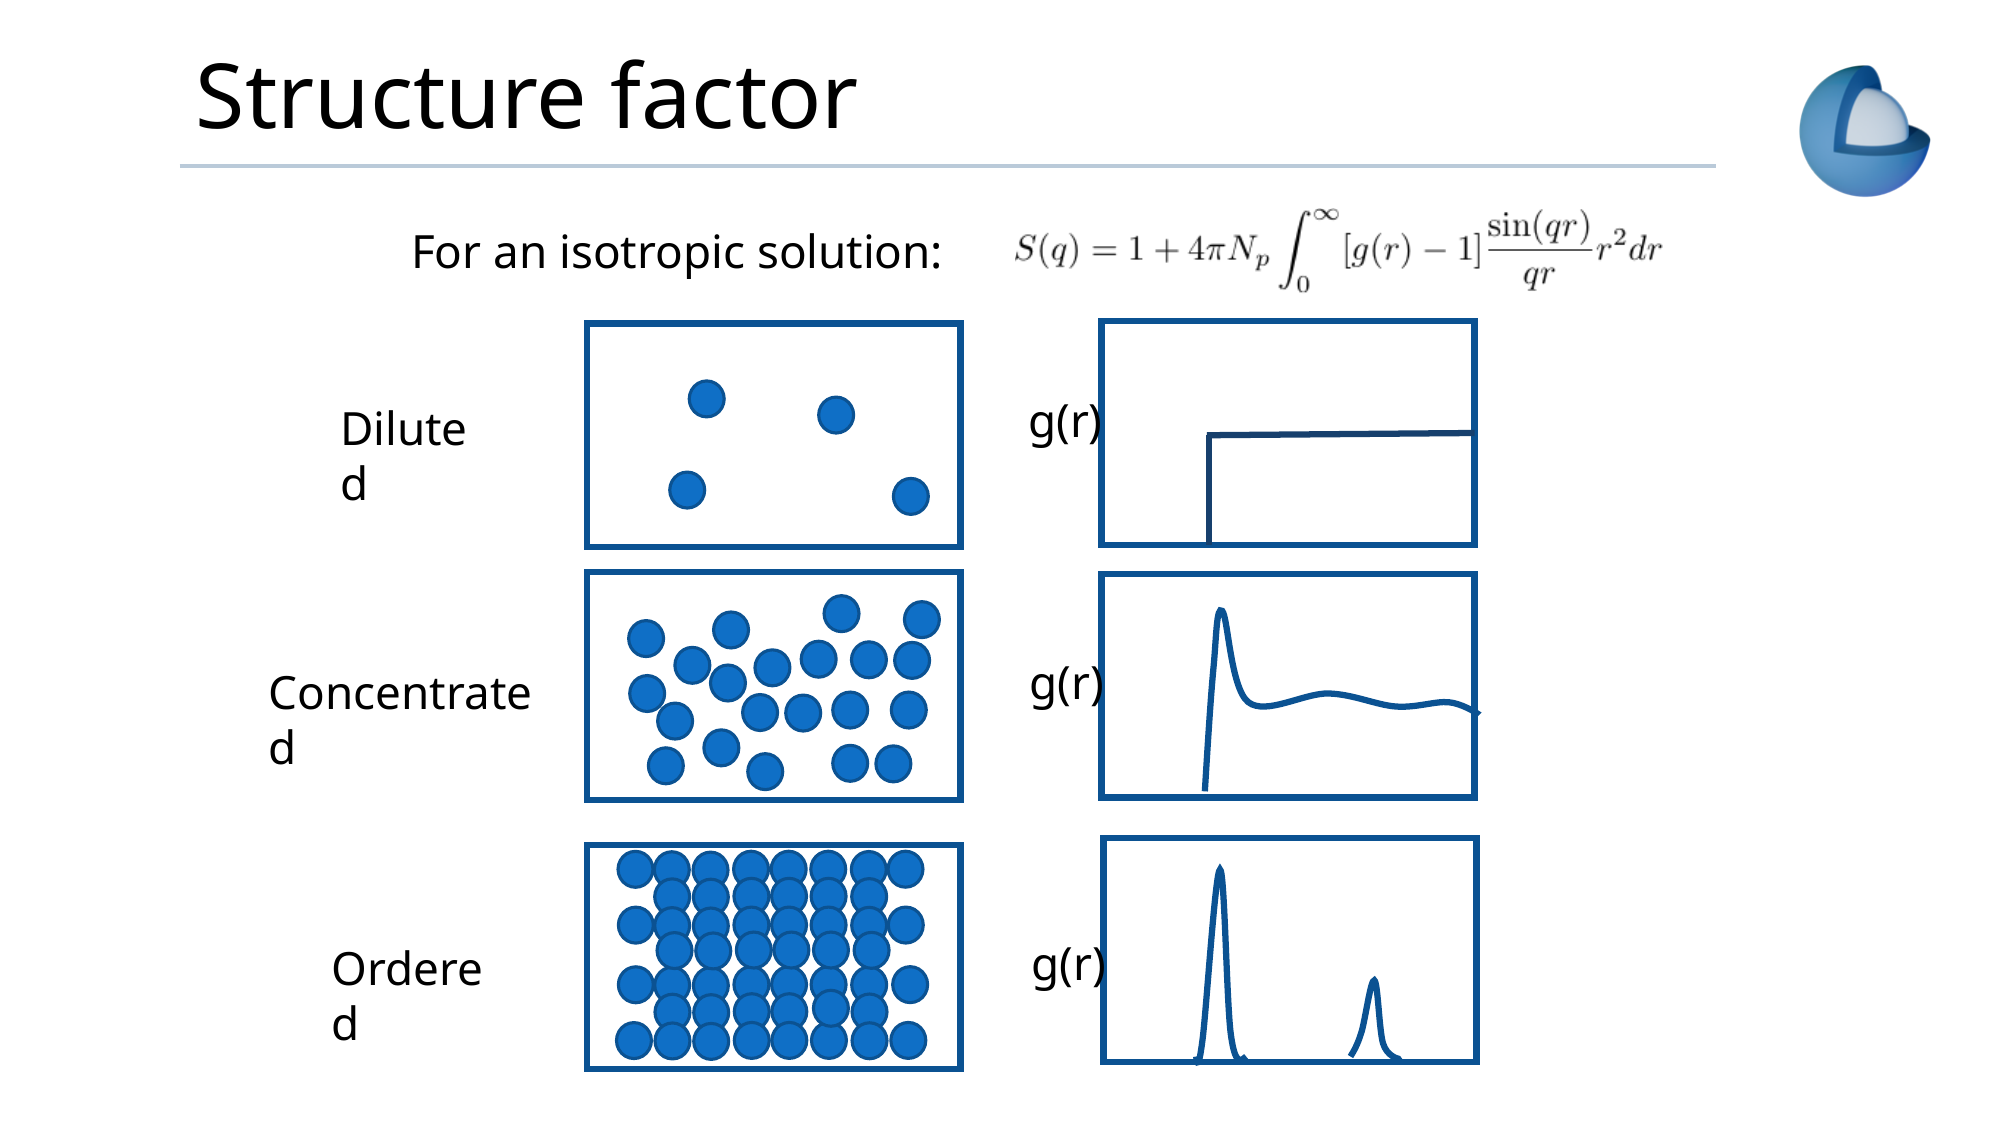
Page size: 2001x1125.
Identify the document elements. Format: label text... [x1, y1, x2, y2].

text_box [1100, 320, 1478, 1063]
picture [1795, 60, 1935, 200]
text_box Ordered [317, 932, 516, 1057]
title Structure factor [181, 43, 1717, 152]
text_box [586, 322, 961, 1070]
text_box g(r) [1014, 646, 1100, 717]
text_box g(r) [1013, 384, 1100, 455]
text_box Diluted [325, 392, 506, 517]
picture [1014, 208, 1664, 295]
text_box Concentrated [254, 656, 560, 781]
text_box For an isotropic solution: [396, 215, 1014, 285]
text_box g(r) [1016, 926, 1100, 997]
